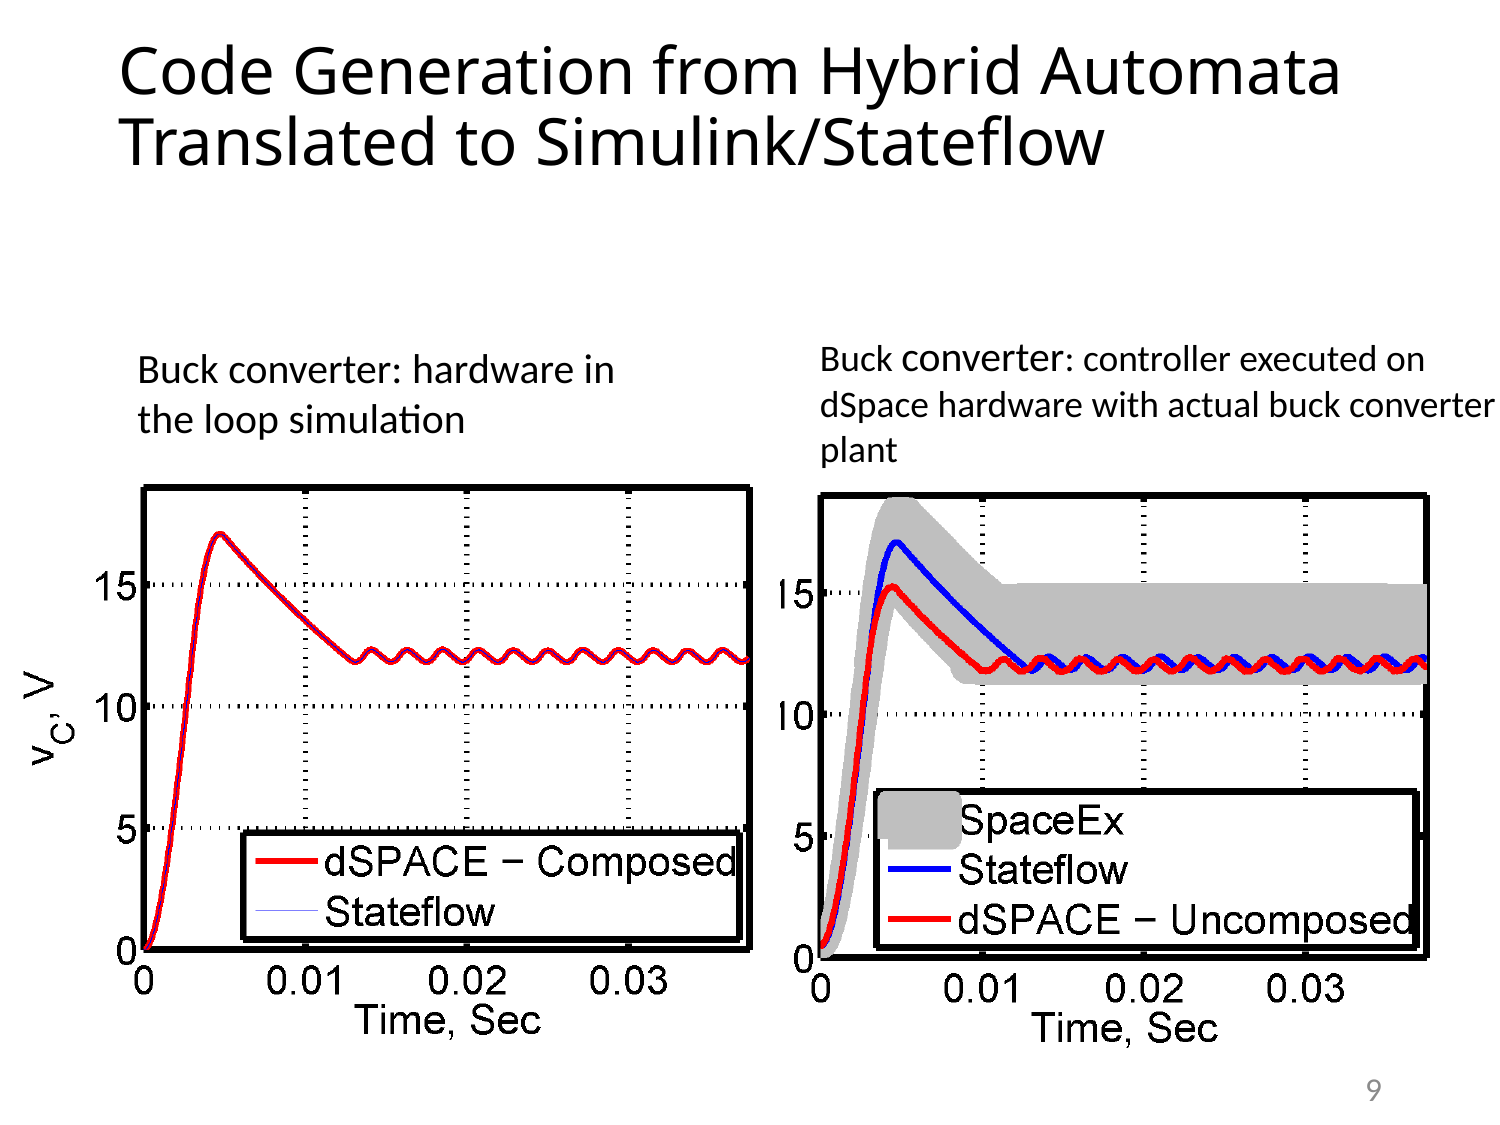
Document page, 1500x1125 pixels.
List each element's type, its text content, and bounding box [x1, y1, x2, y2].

slide_number 9 [1059, 1069, 1397, 1107]
title Code Generation from Hybrid Automata Translated to Simulink/Stateflow [103, 0, 1397, 218]
picture [14, 465, 1457, 1051]
text_box Buck converter: hardware in the loop simulation [122, 334, 672, 450]
text_box Buck converter: controller executed on dSpace hardware with actual buck converter plant [805, 322, 1500, 478]
